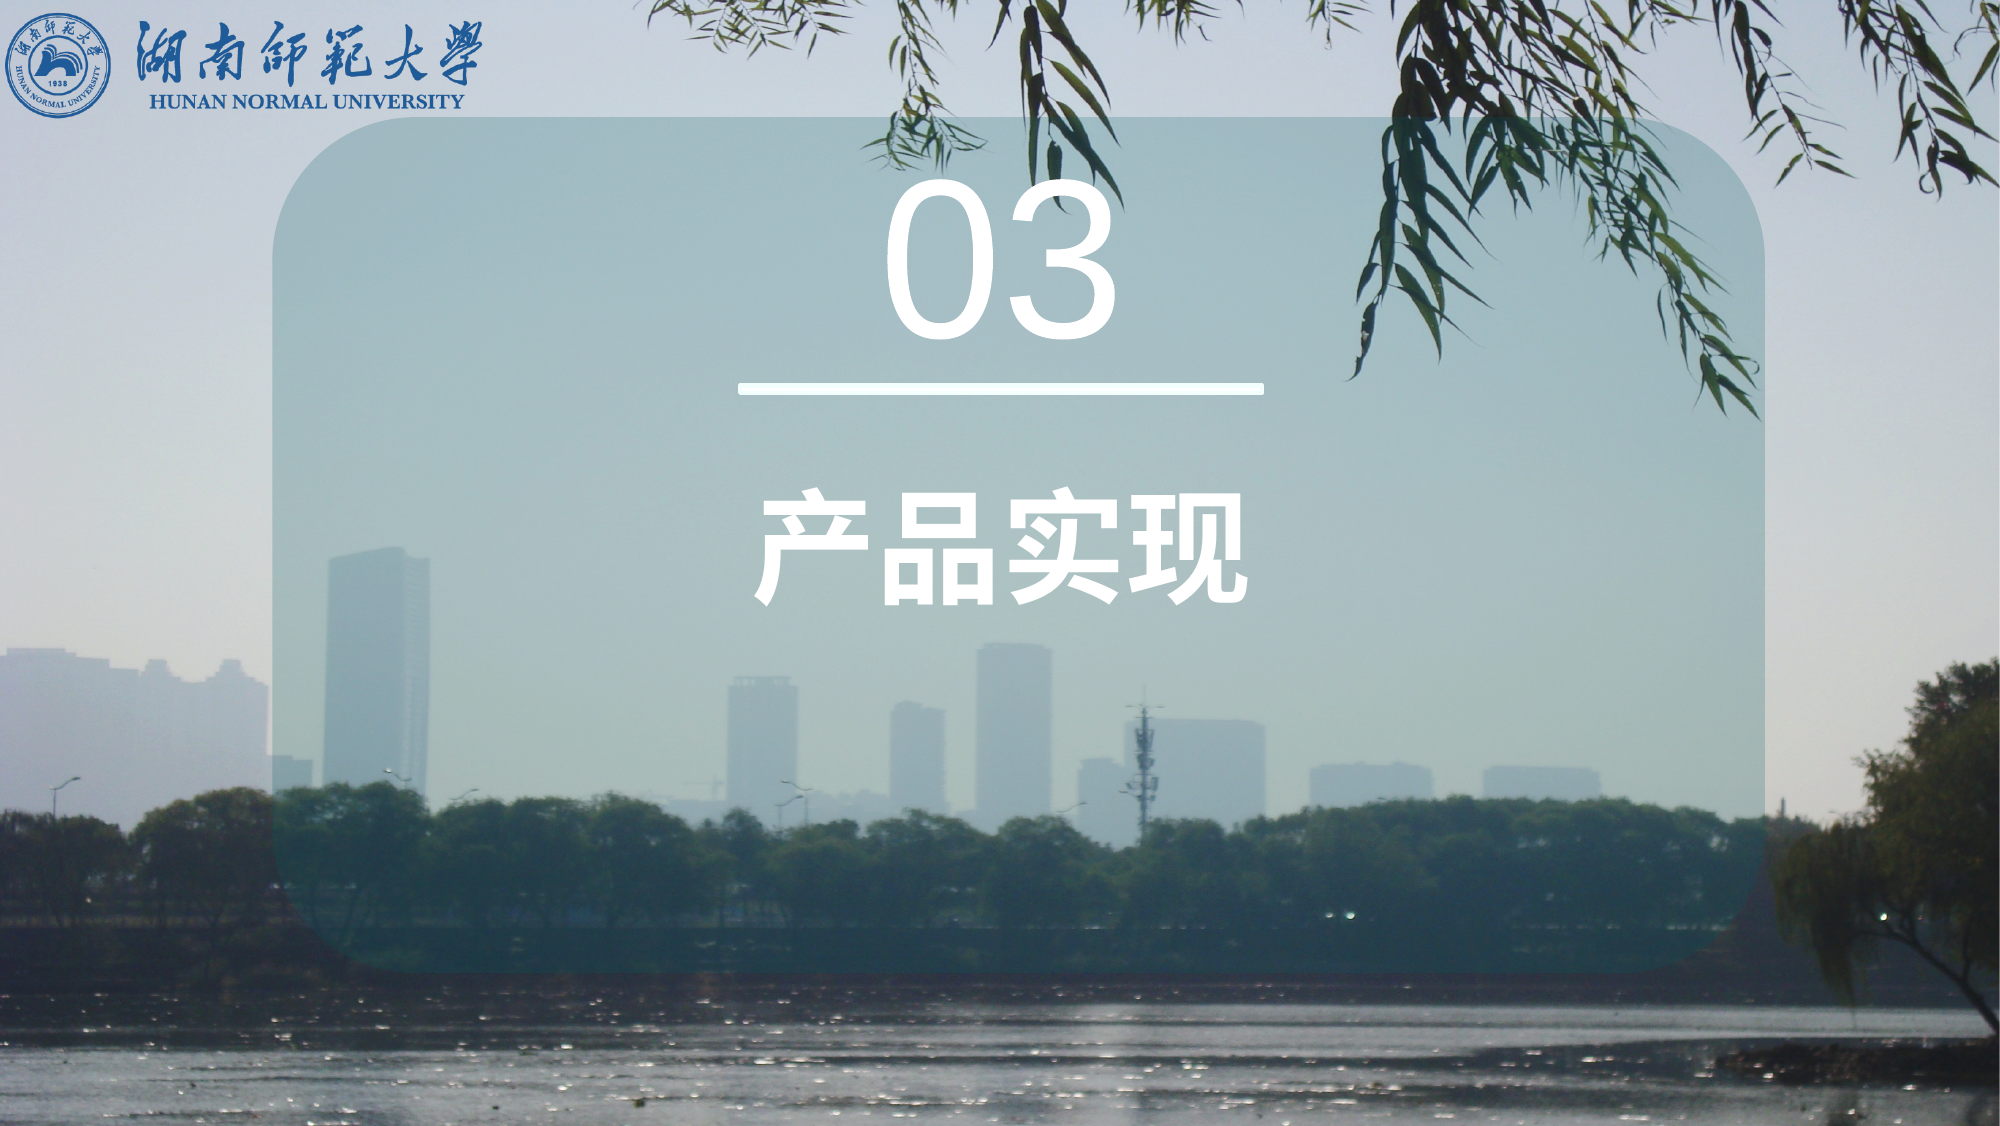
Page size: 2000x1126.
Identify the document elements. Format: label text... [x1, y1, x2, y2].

text_box [738, 383, 1264, 395]
text_box [270, 115, 1767, 976]
picture [0, 0, 2000, 1126]
text_box 产品实现 [579, 461, 1423, 627]
